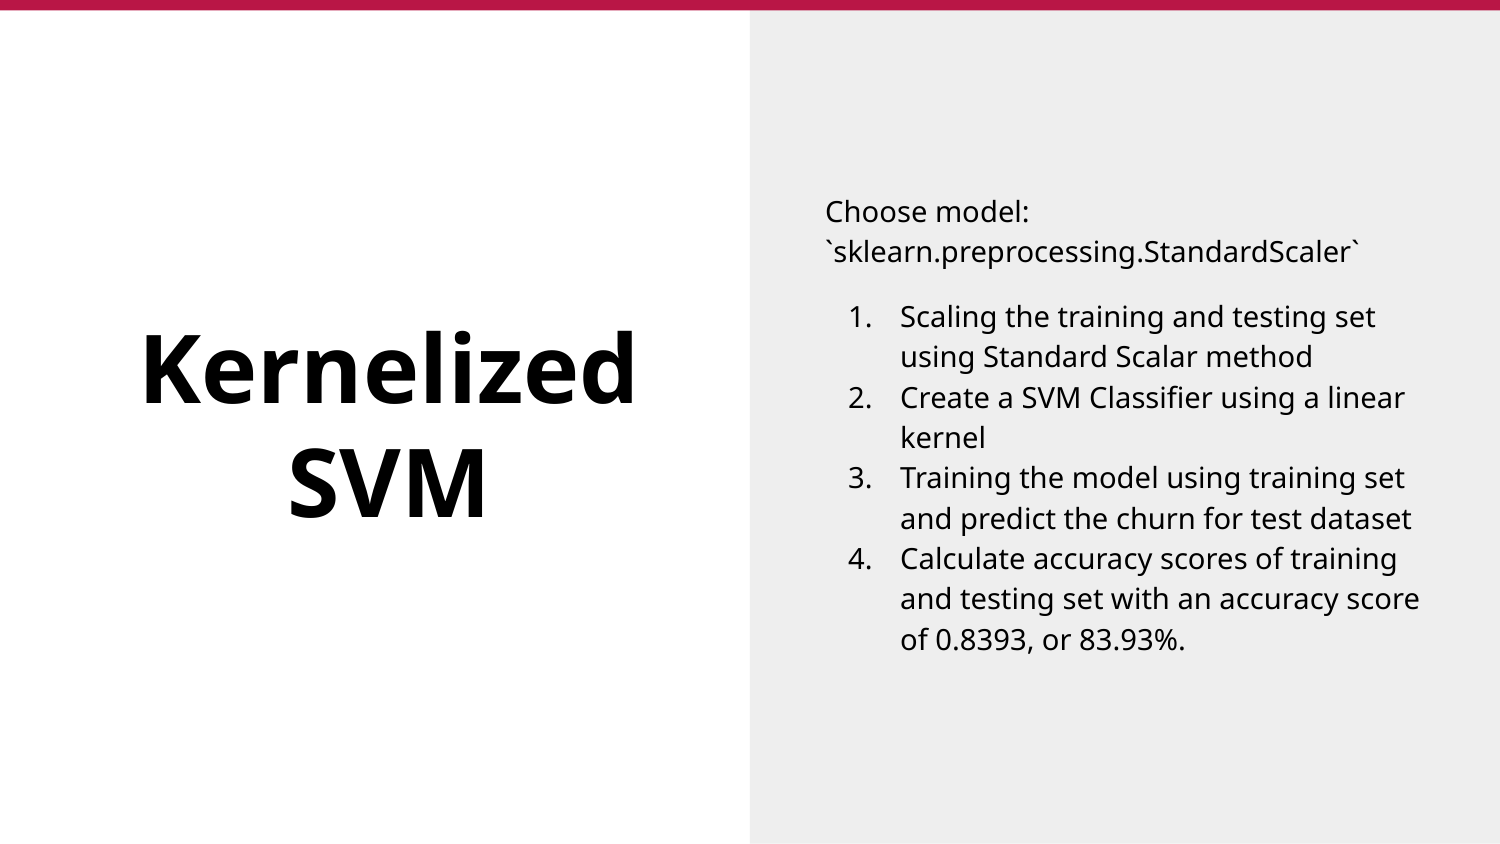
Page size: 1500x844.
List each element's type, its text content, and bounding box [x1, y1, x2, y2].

text_box [0, 0, 1500, 11]
title Kernelized SVM [57, 292, 721, 552]
list Choose model: `sklearn.preprocessing.StandardScaler` Scaling the training and testing set using Standard Scalar method Create a SVM Classifier using a linear kernel Training the model using training set and predict the churn for test dataset Calculate accuracy scores of training and testing set with an accuracy score of 0.8393, or 83.93%. [810, 118, 1440, 725]
